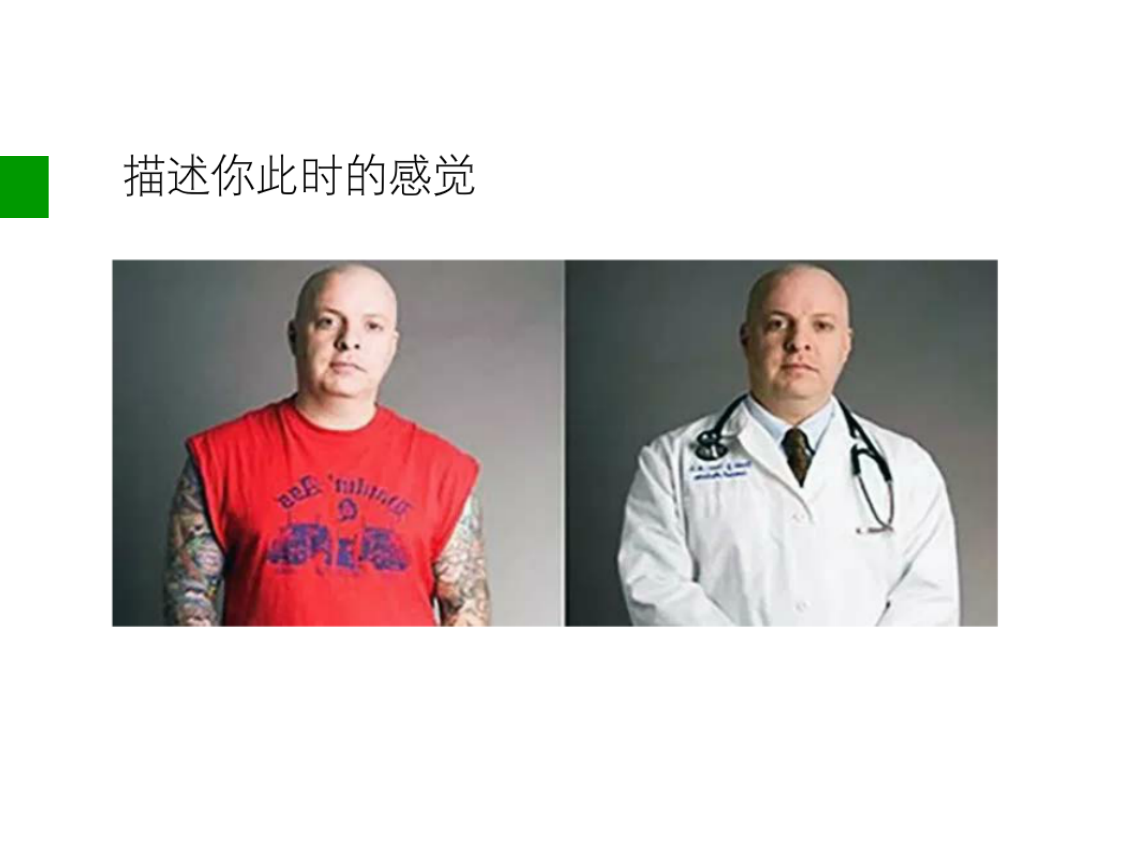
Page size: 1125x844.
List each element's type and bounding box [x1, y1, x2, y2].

text_box [0, 154, 51, 220]
picture [98, 145, 492, 219]
picture [89, 243, 1036, 634]
